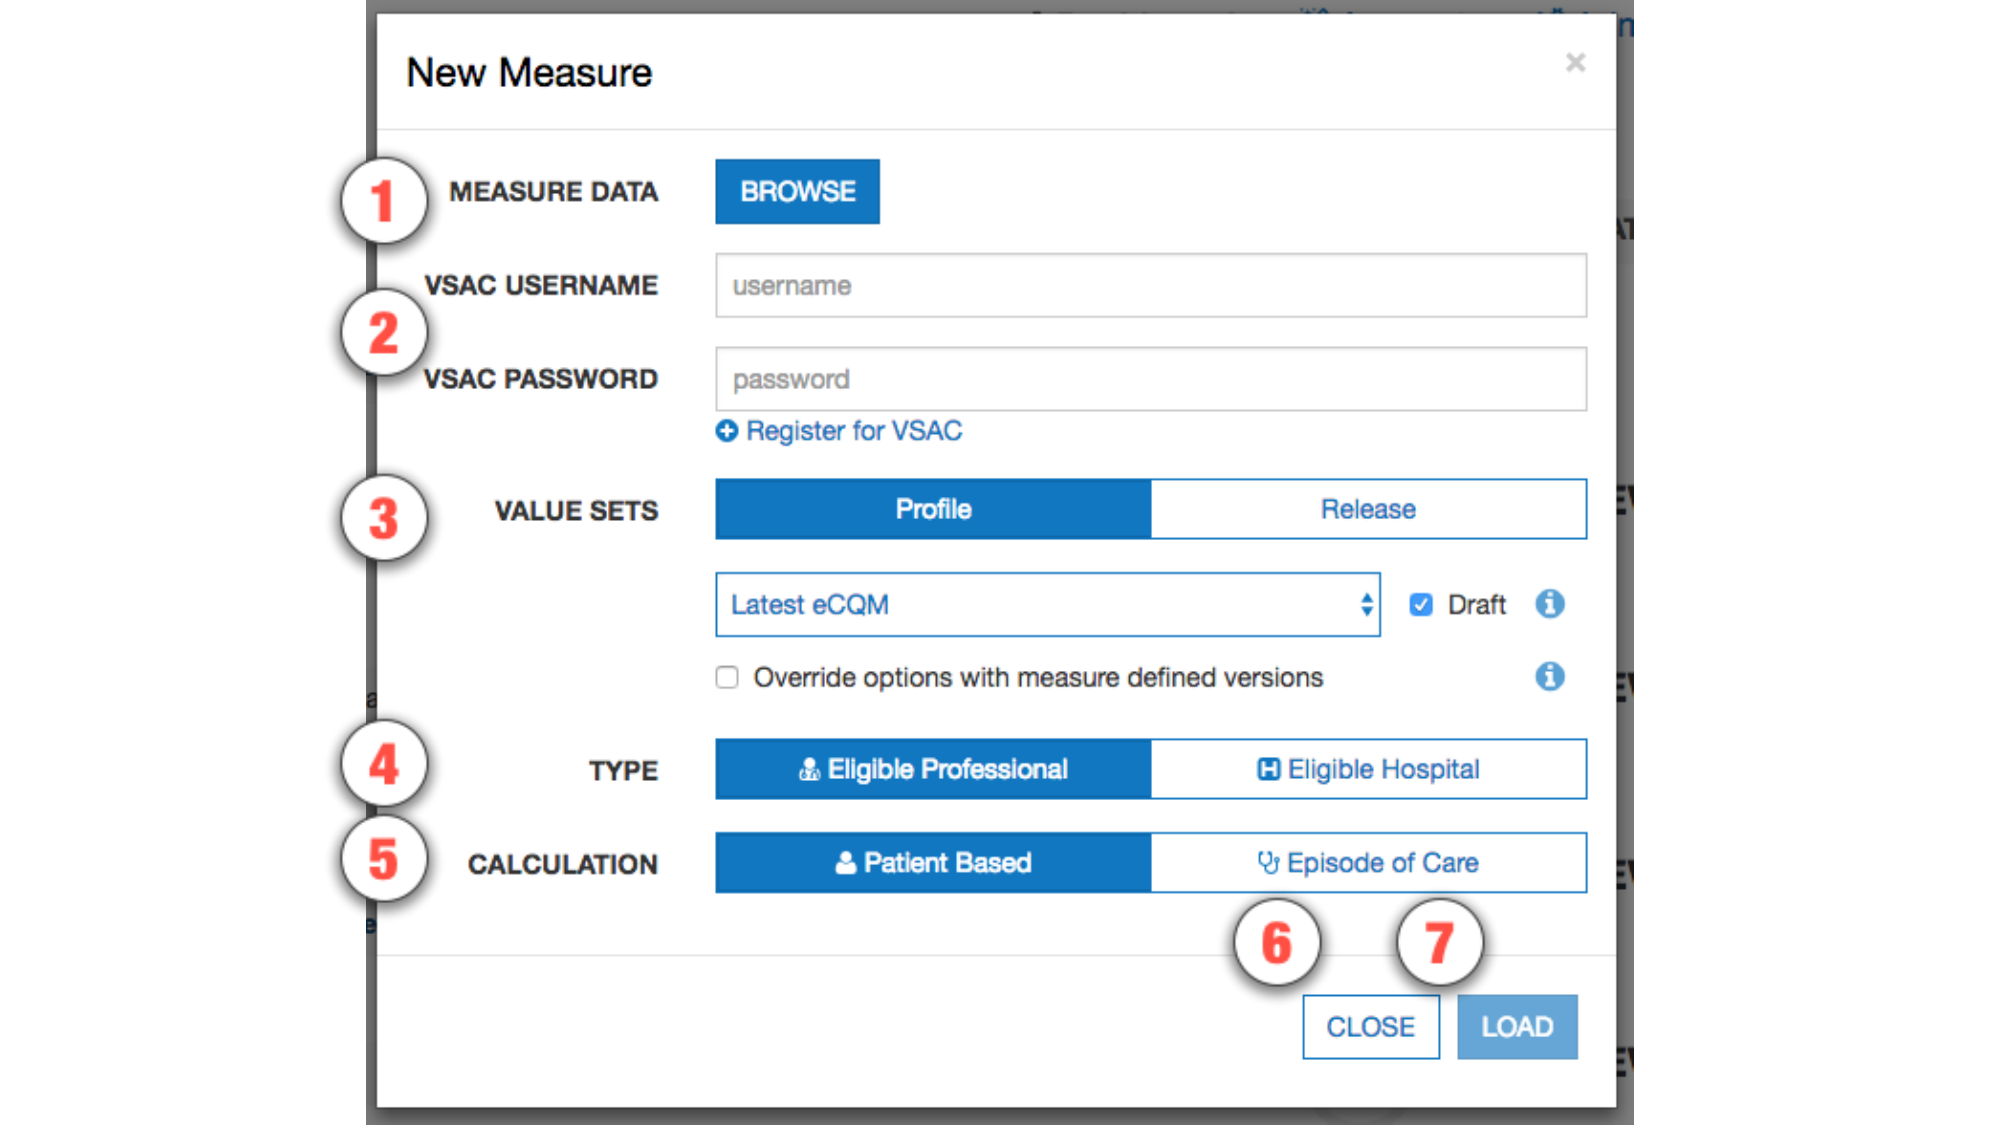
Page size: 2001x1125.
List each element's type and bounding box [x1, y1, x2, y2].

picture [324, 0, 1634, 1125]
